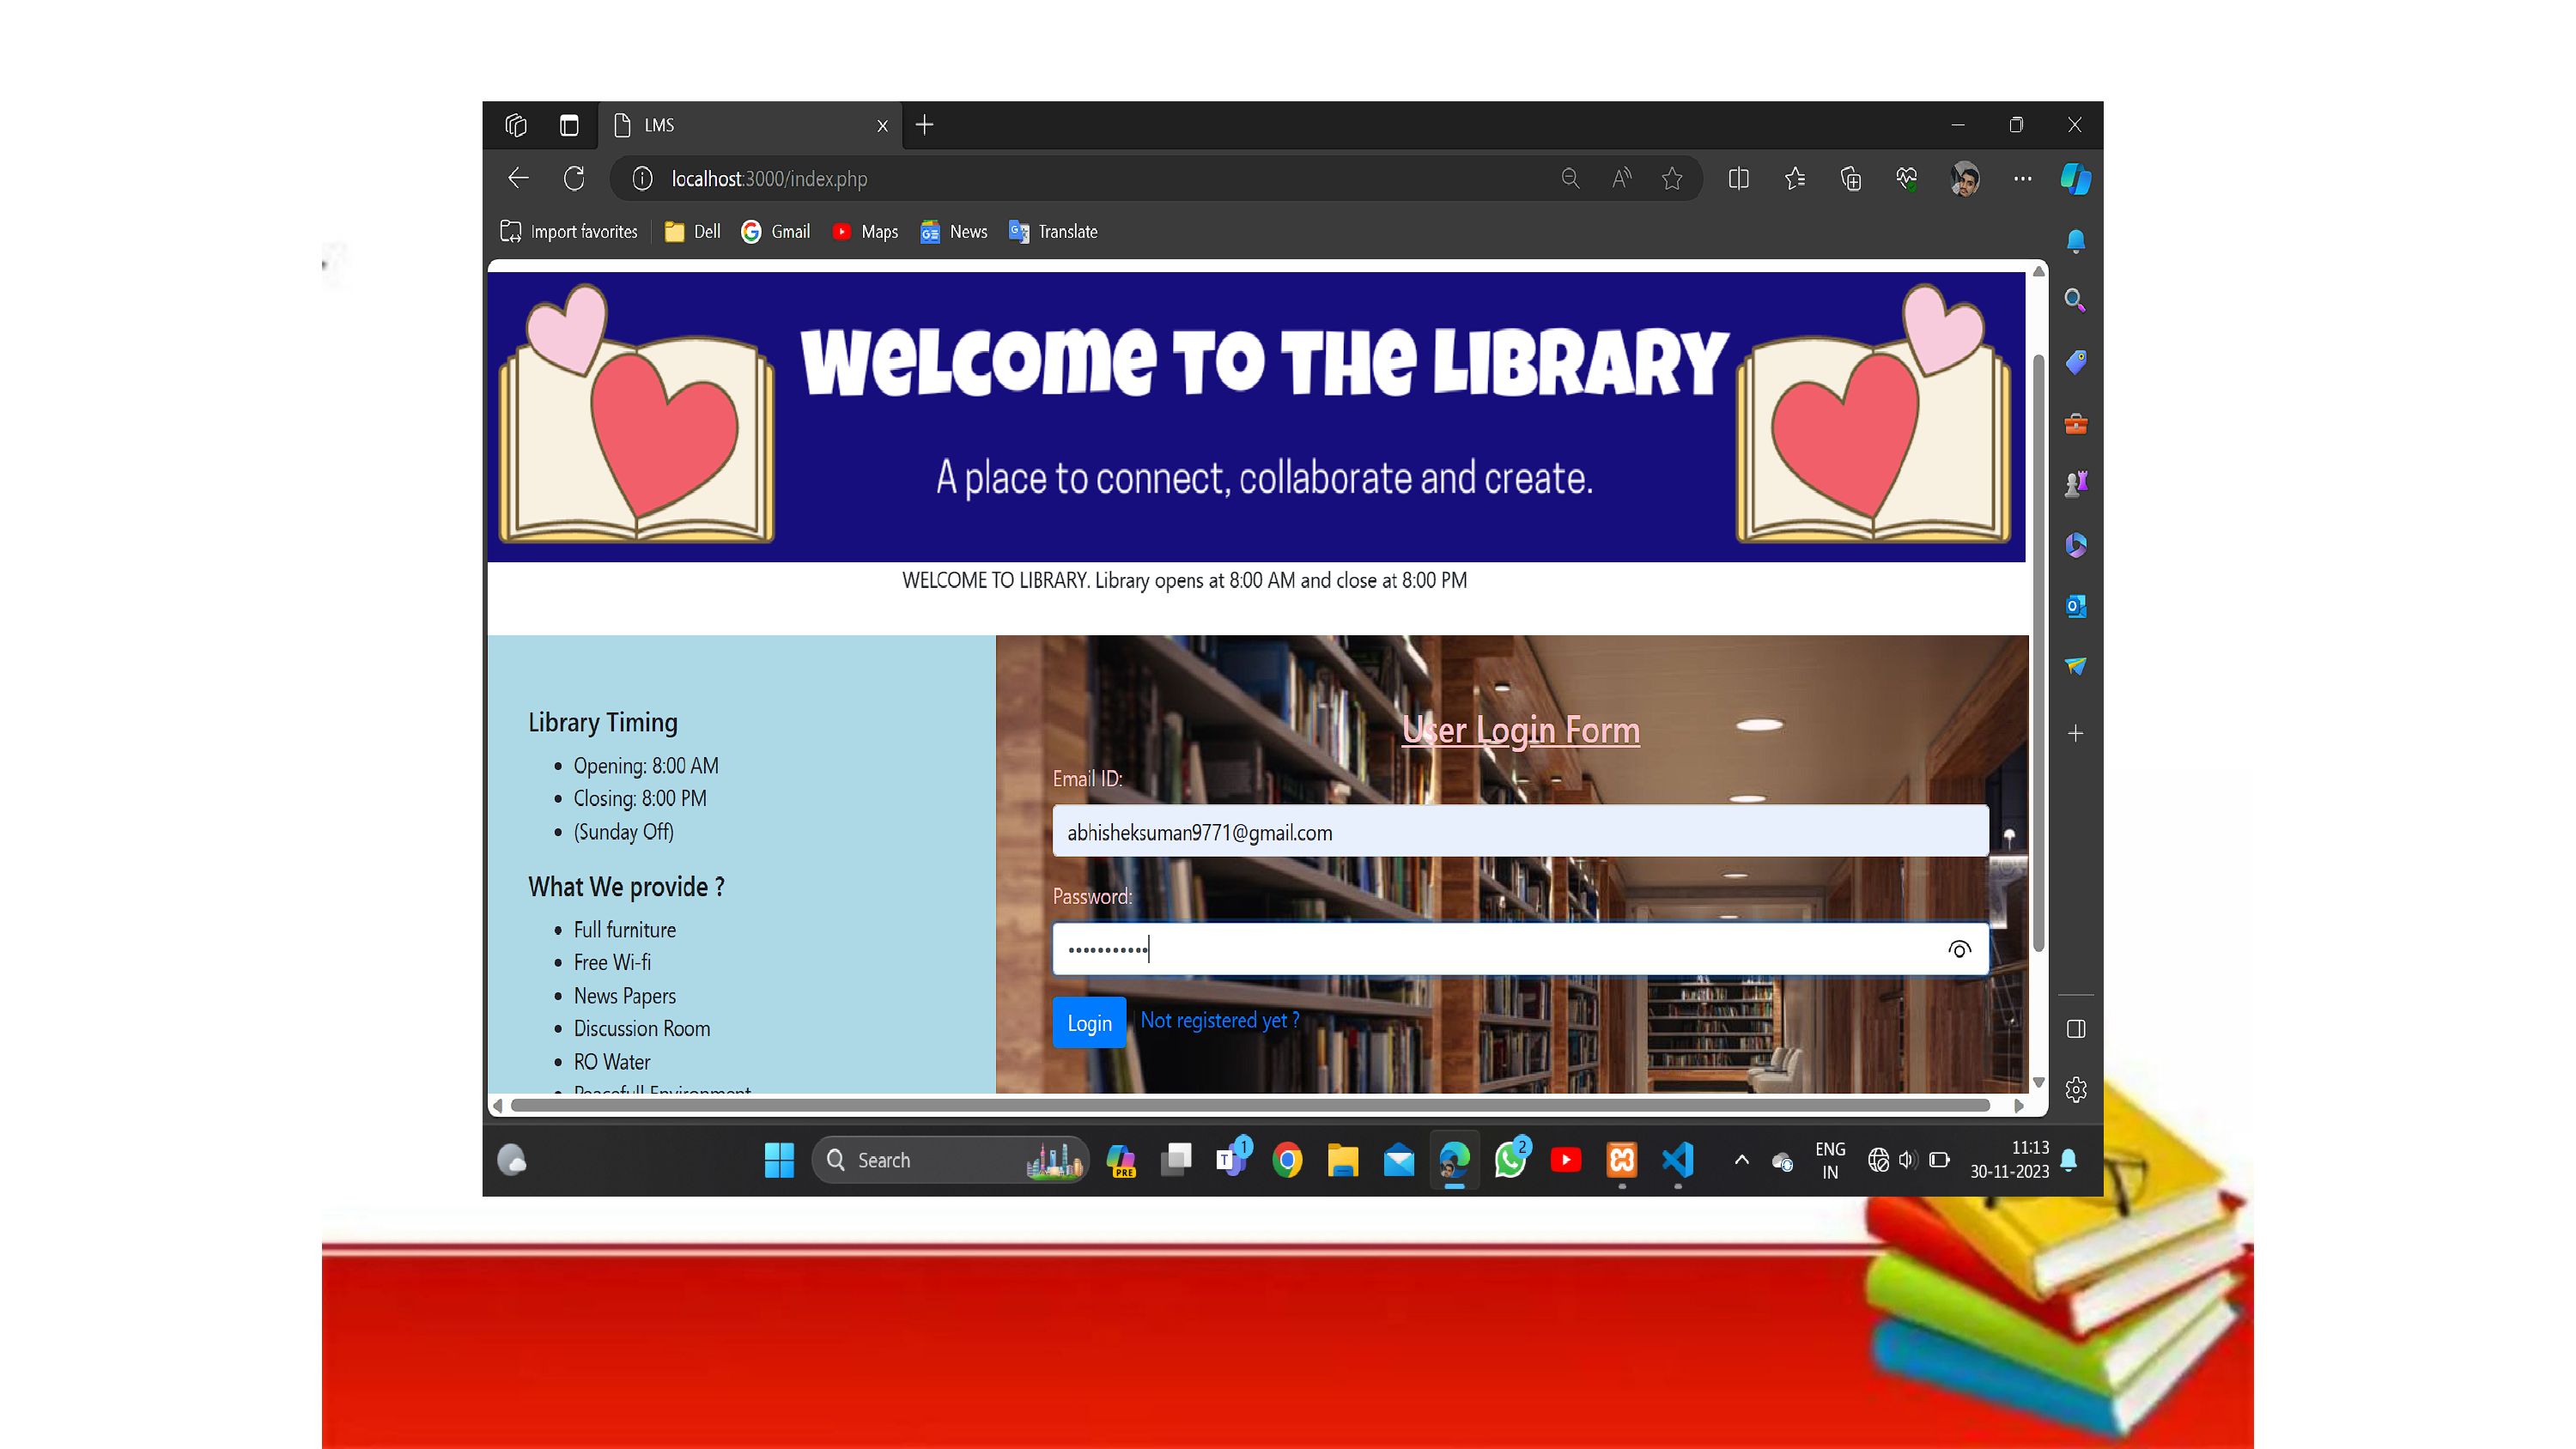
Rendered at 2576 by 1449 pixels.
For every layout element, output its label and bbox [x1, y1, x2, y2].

picture [321, 101, 2255, 1449]
